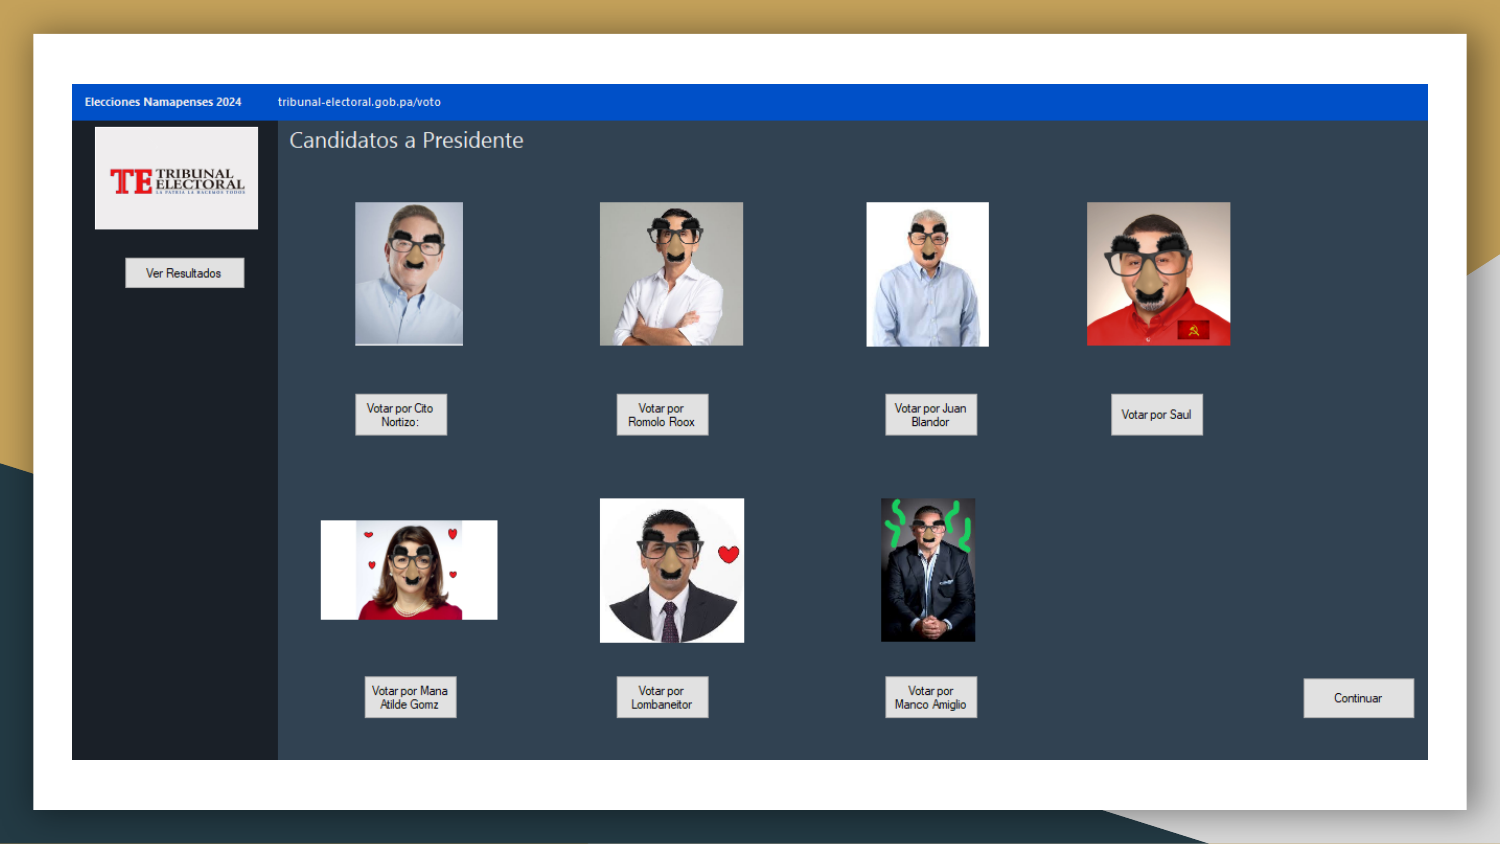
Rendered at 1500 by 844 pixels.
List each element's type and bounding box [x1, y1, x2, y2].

picture [72, 84, 1428, 760]
